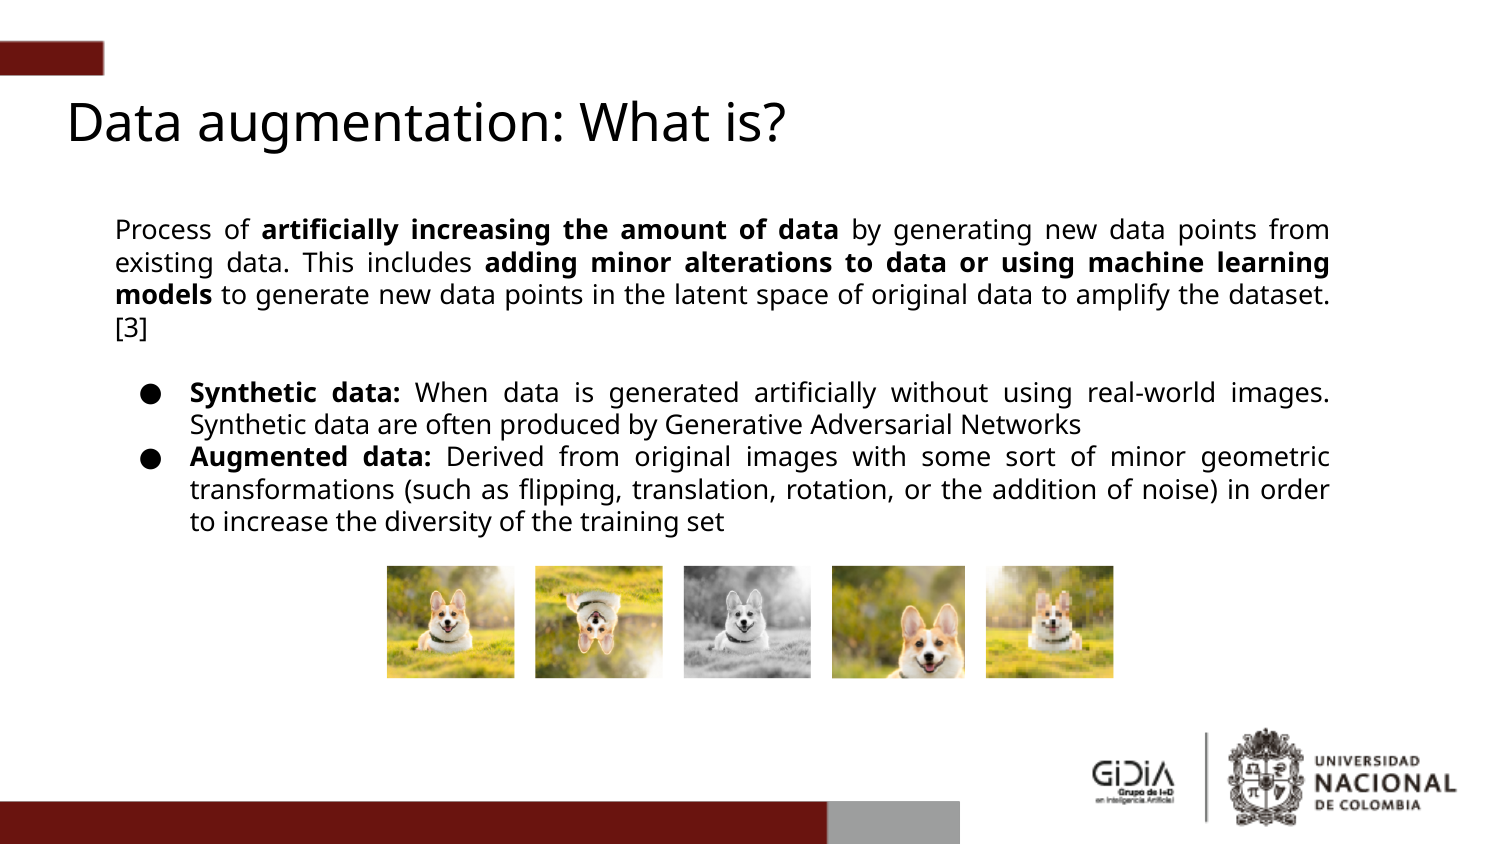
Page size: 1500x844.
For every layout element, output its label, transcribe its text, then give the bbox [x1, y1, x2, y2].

text_box Data augmentation: What is? [51, 72, 1449, 167]
picture [0, 0, 1500, 844]
text_box Process of artificially increasing the amount of data by generating new data points from existing data. This includes adding minor alterations to data or using machine learning models to generate new data points in the latent space of original data to amplify the dataset. [3] Synthetic data: When data is generated artificially without using real-world images. Synthetic data are often produced by Generative Adversarial Networks Augmented data: Derived from original images with some sort of minor geometric transformations (such as flipping, translation, rotation, or the addition of noise) in order to increase the diversity of the training set [99, 197, 1346, 553]
